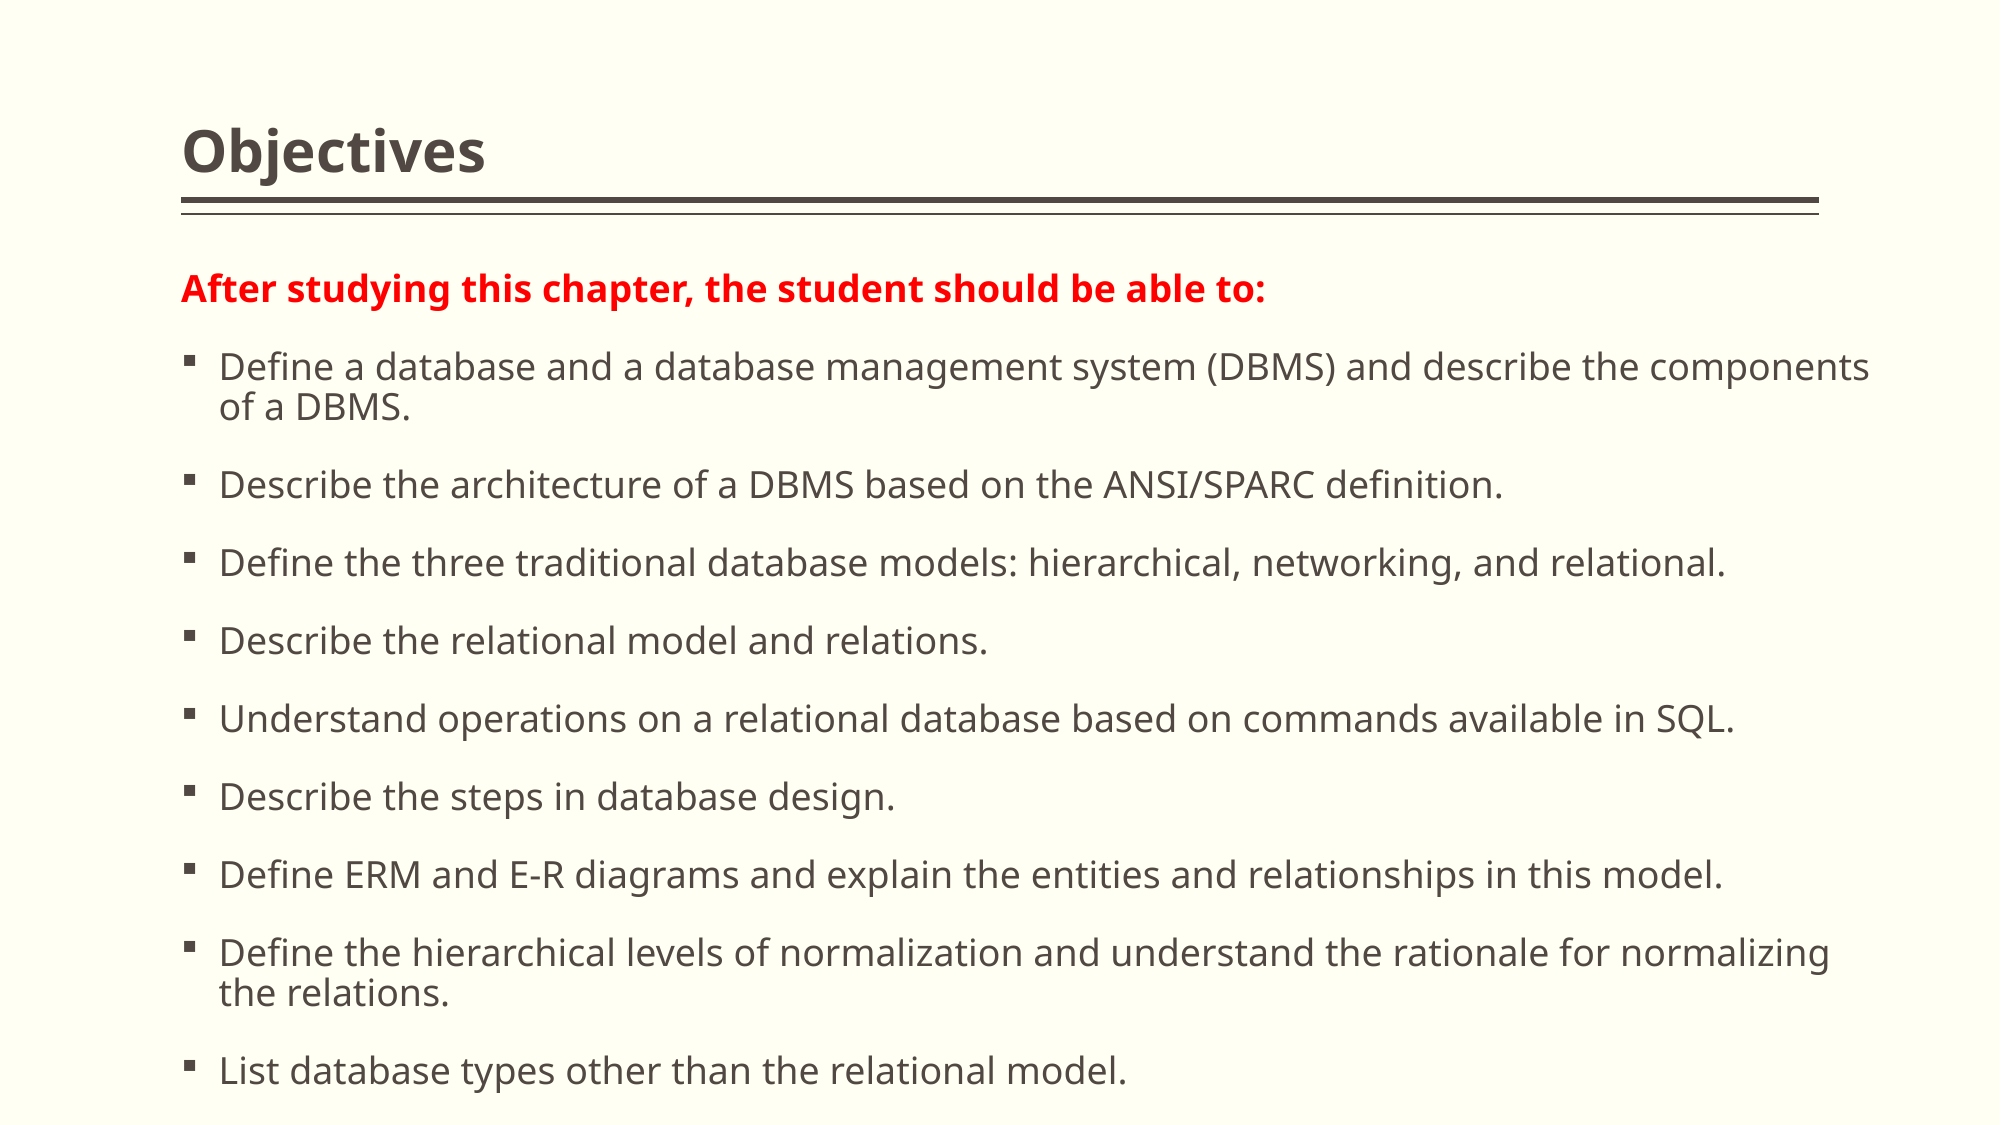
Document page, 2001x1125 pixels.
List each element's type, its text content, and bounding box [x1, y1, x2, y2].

list After studying this chapter, the student should be able to: Define a database and a database management system (DBMS) and describe the components of a DBMS. Describe the architecture of a DBMS based on the ANSI/SPARC definition. Define the three traditional database models: hierarchical, networking, and relational. Describe the relational model and relations. Understand operations on a relational database based on commands available in SQL. Describe the steps in database design. Define ERM and E-R diagrams and explain the entities and relationships in this model. Define the hierarchical levels of normalization and understand the rationale for normalizing the relations. List database types other than the relational model. [181, 262, 1885, 1013]
title Objectives [181, 12, 1819, 193]
